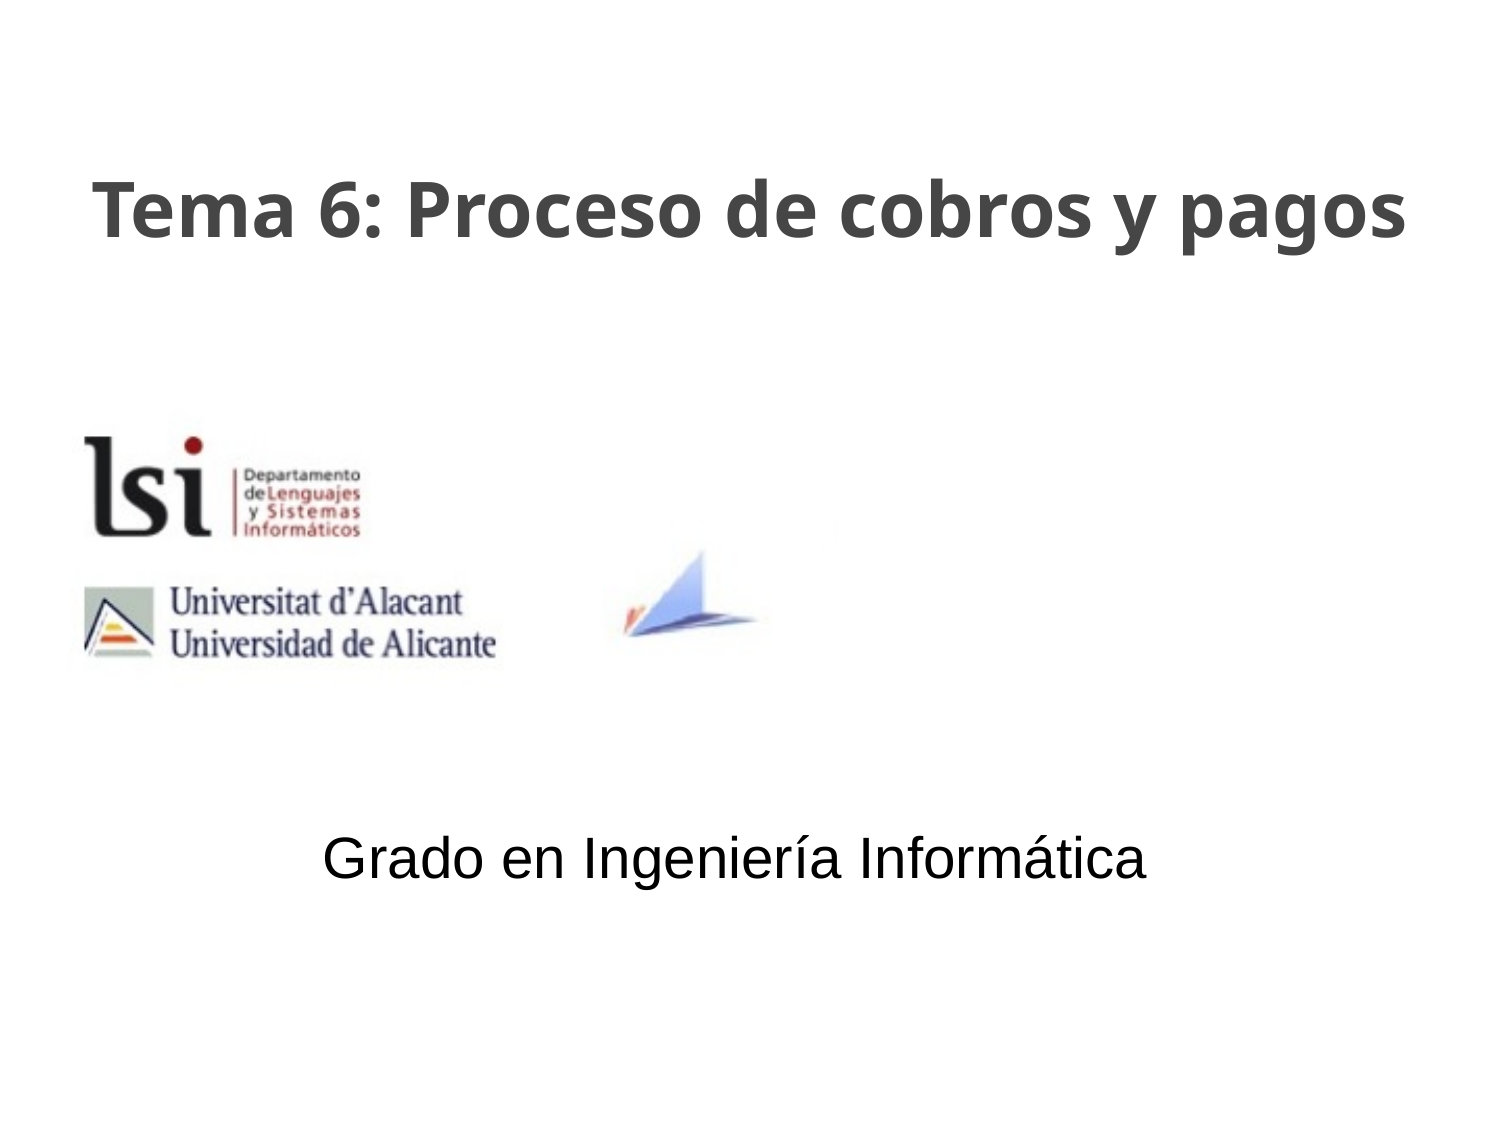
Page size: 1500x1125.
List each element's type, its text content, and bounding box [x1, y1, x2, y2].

title Tema 6: Proceso de cobros y pagos [75, 112, 1425, 300]
text_box Grado en Ingeniería Informática [308, 812, 1179, 898]
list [41, 391, 835, 743]
